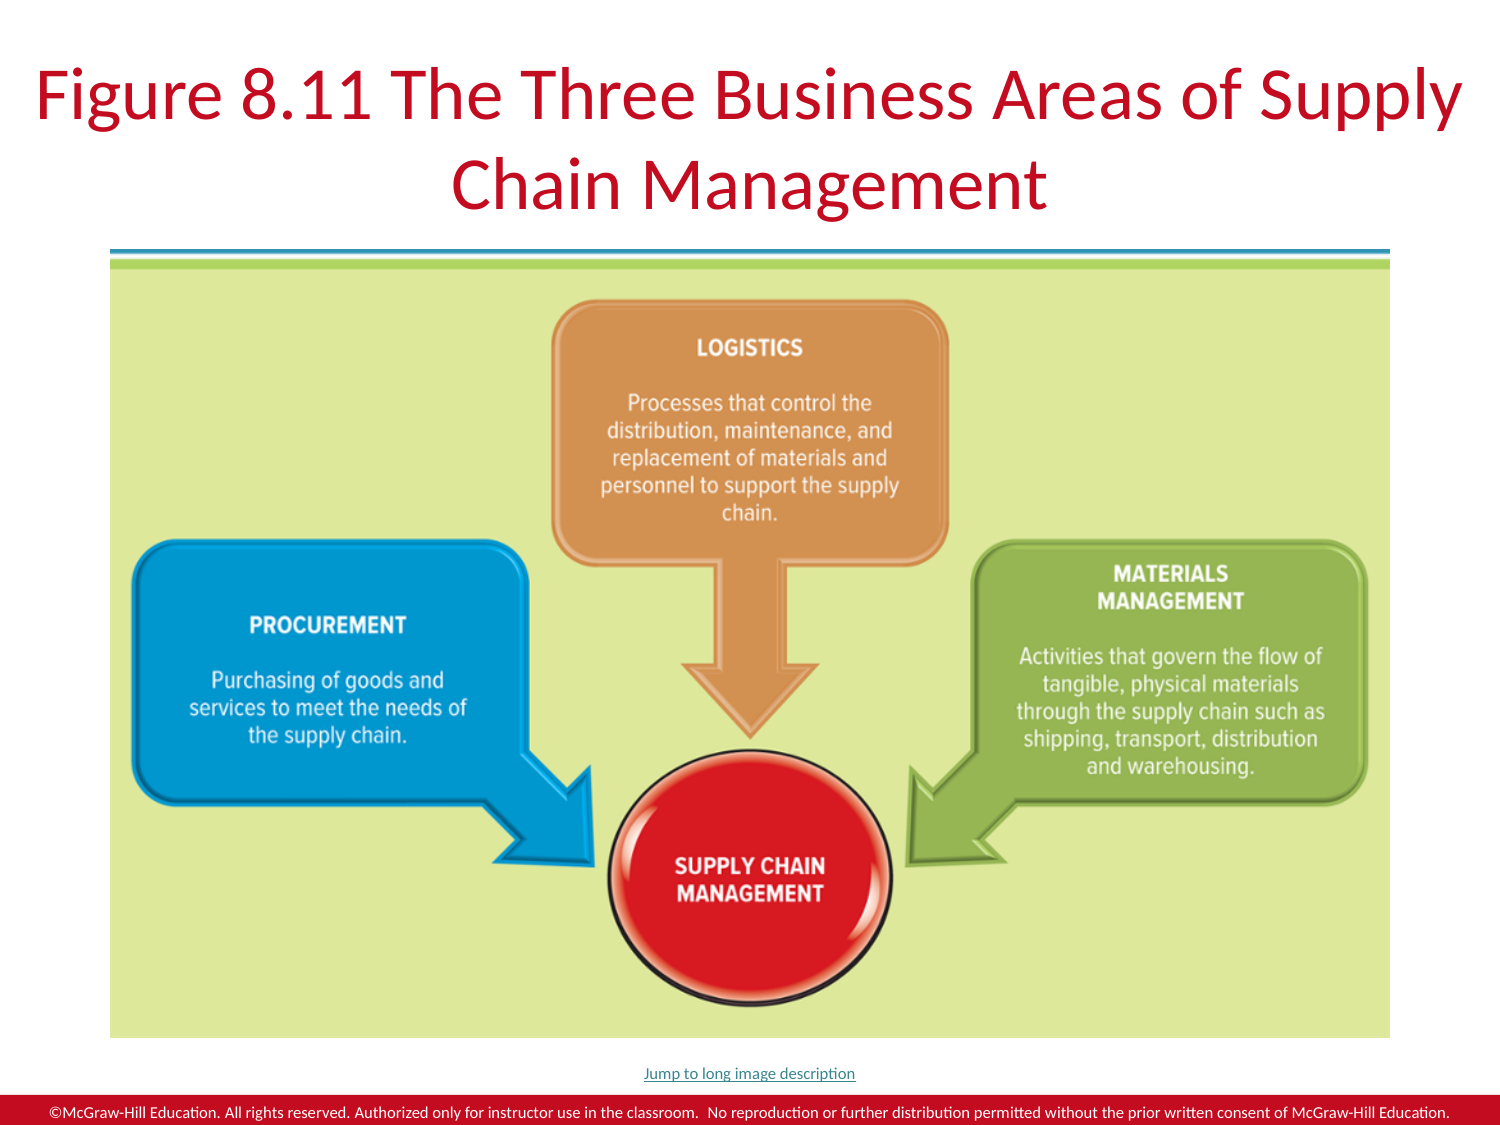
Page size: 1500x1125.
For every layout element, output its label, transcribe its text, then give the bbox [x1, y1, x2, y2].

list Jump to long image description [568, 1062, 932, 1092]
picture [110, 249, 1390, 1039]
title Figure 8.11 The Three Business Areas of Supply Chain Management [0, 37, 1500, 138]
